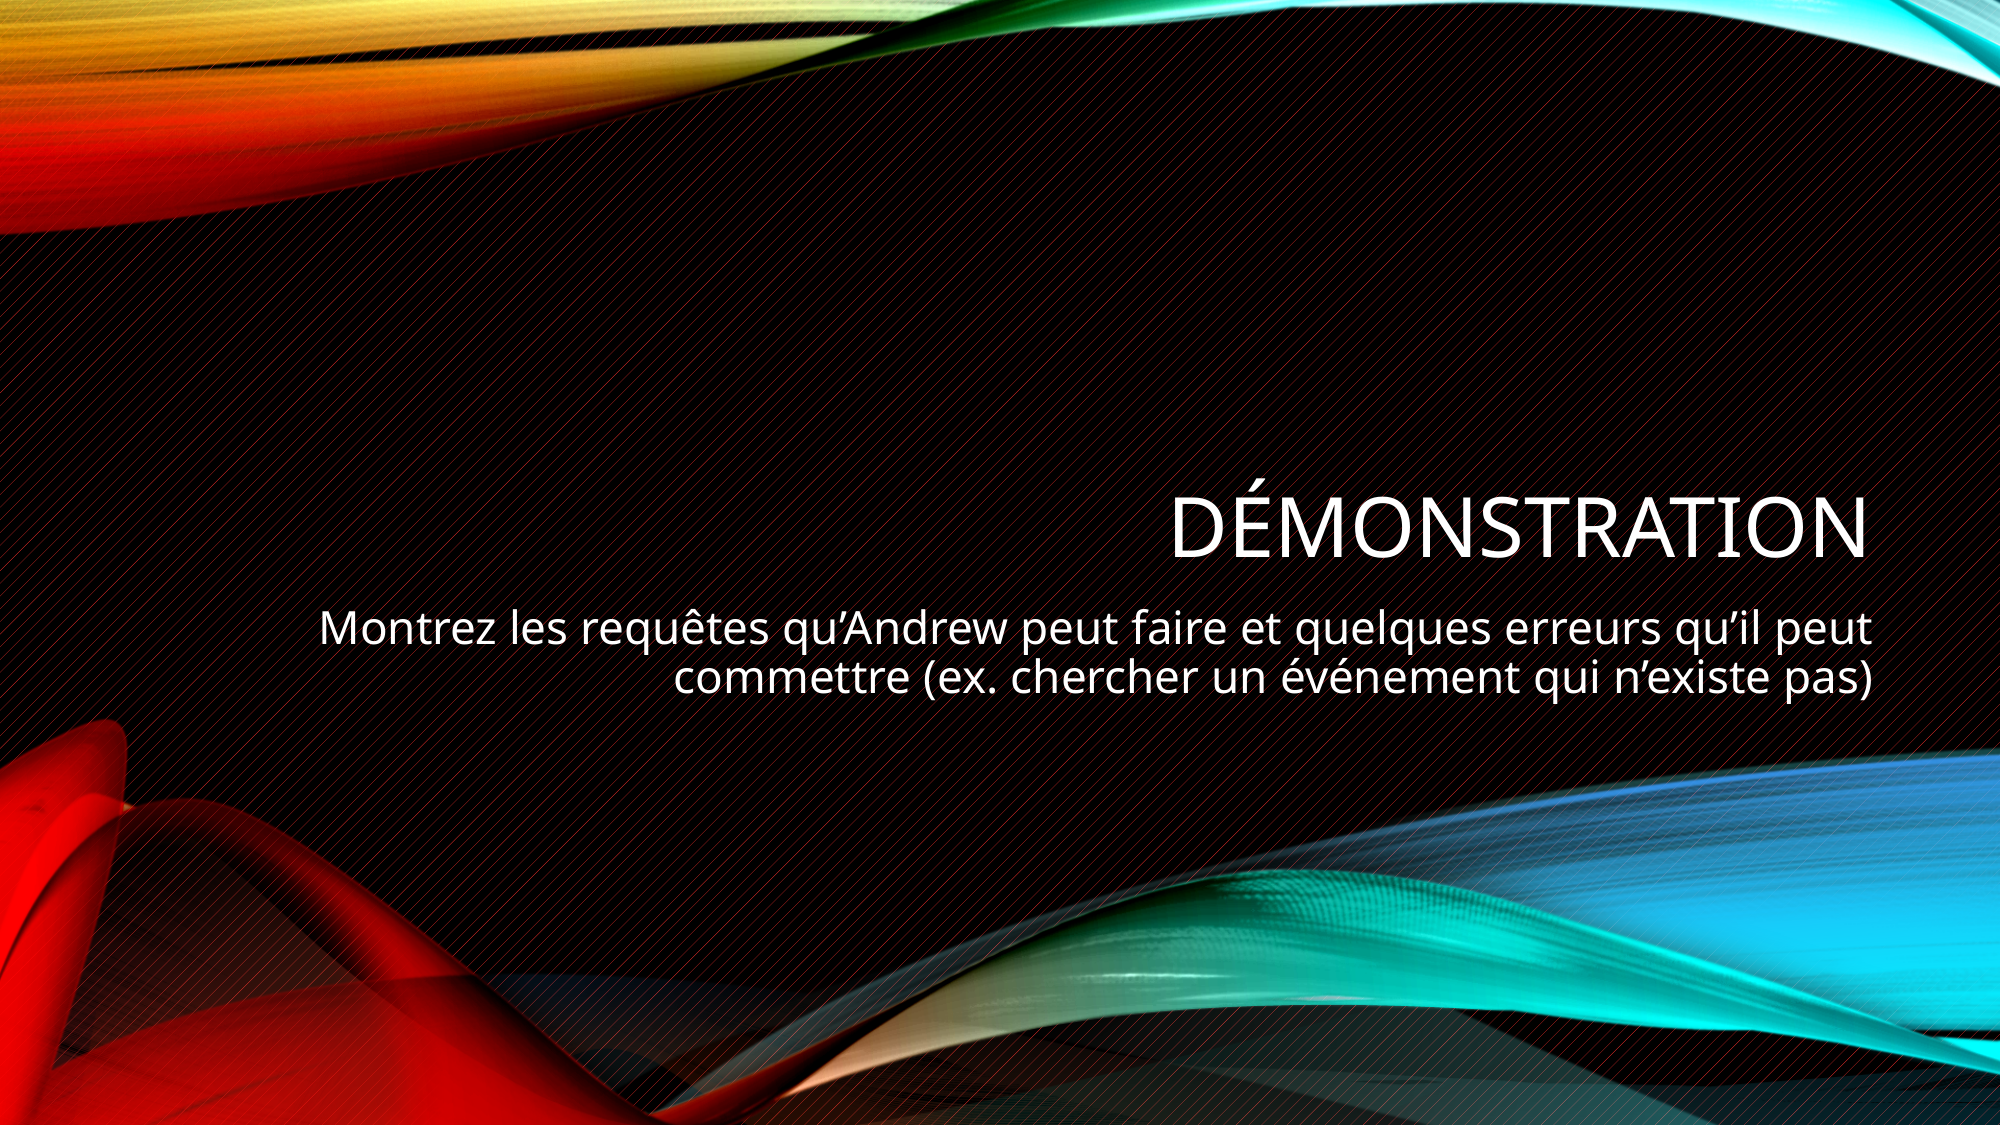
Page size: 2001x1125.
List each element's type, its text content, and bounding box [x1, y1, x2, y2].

title Démonstration [112, 123, 1888, 584]
picture [0, 0, 2000, 237]
list Montrez les requêtes qu’Andrew peut faire et quelques erreurs qu’il peut commettre (ex. chercher un événement qui n’existe pas) [168, 597, 1889, 755]
picture [0, 717, 2000, 1125]
